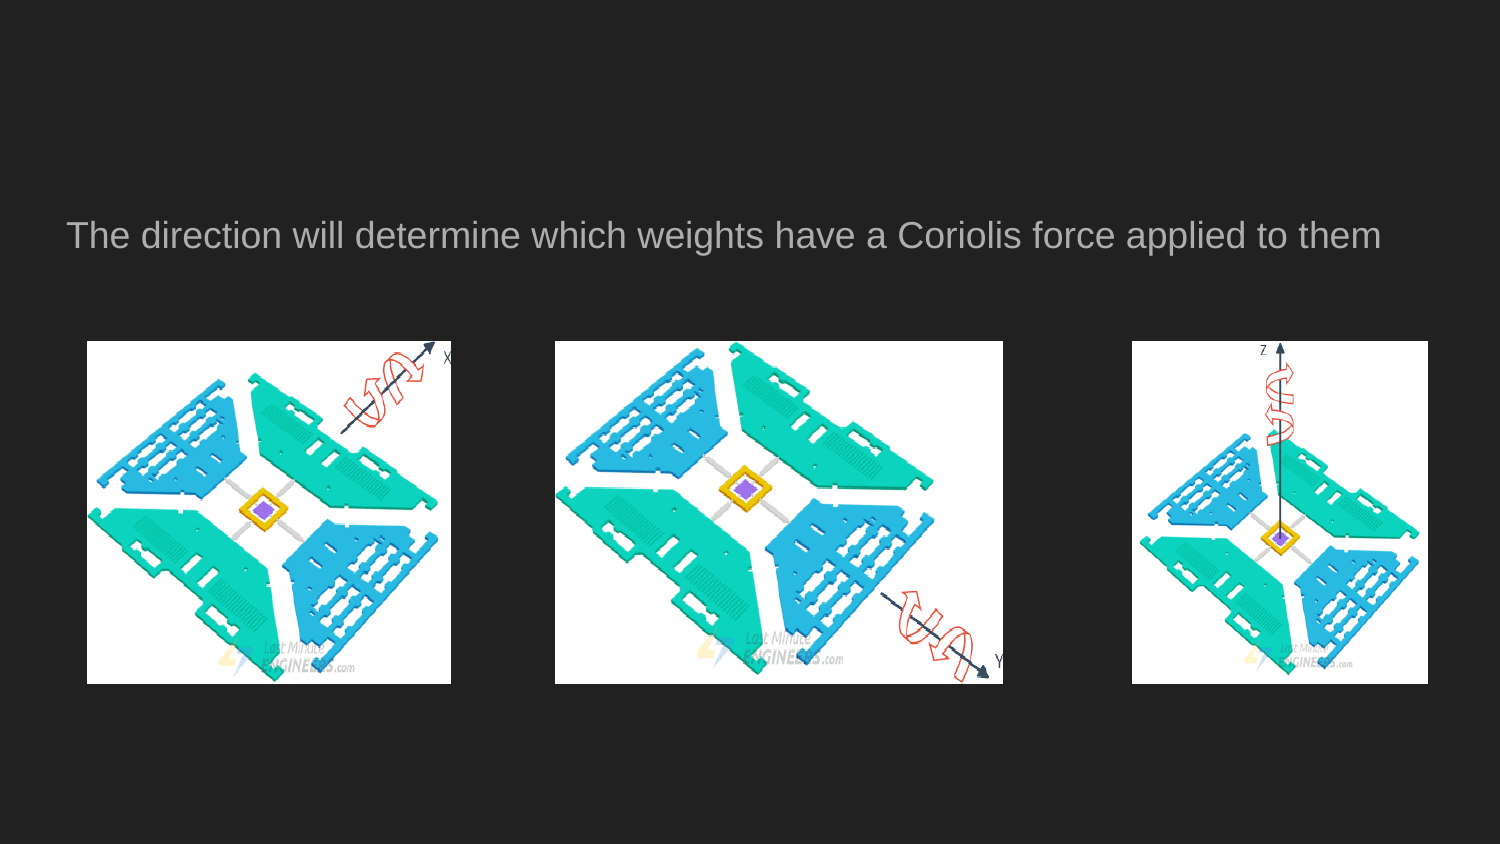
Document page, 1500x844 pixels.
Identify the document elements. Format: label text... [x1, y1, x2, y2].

list The direction will determine which weights have a Coriolis force applied to them [51, 189, 1449, 750]
picture [555, 341, 1003, 685]
picture [1131, 341, 1428, 685]
picture [86, 341, 451, 685]
